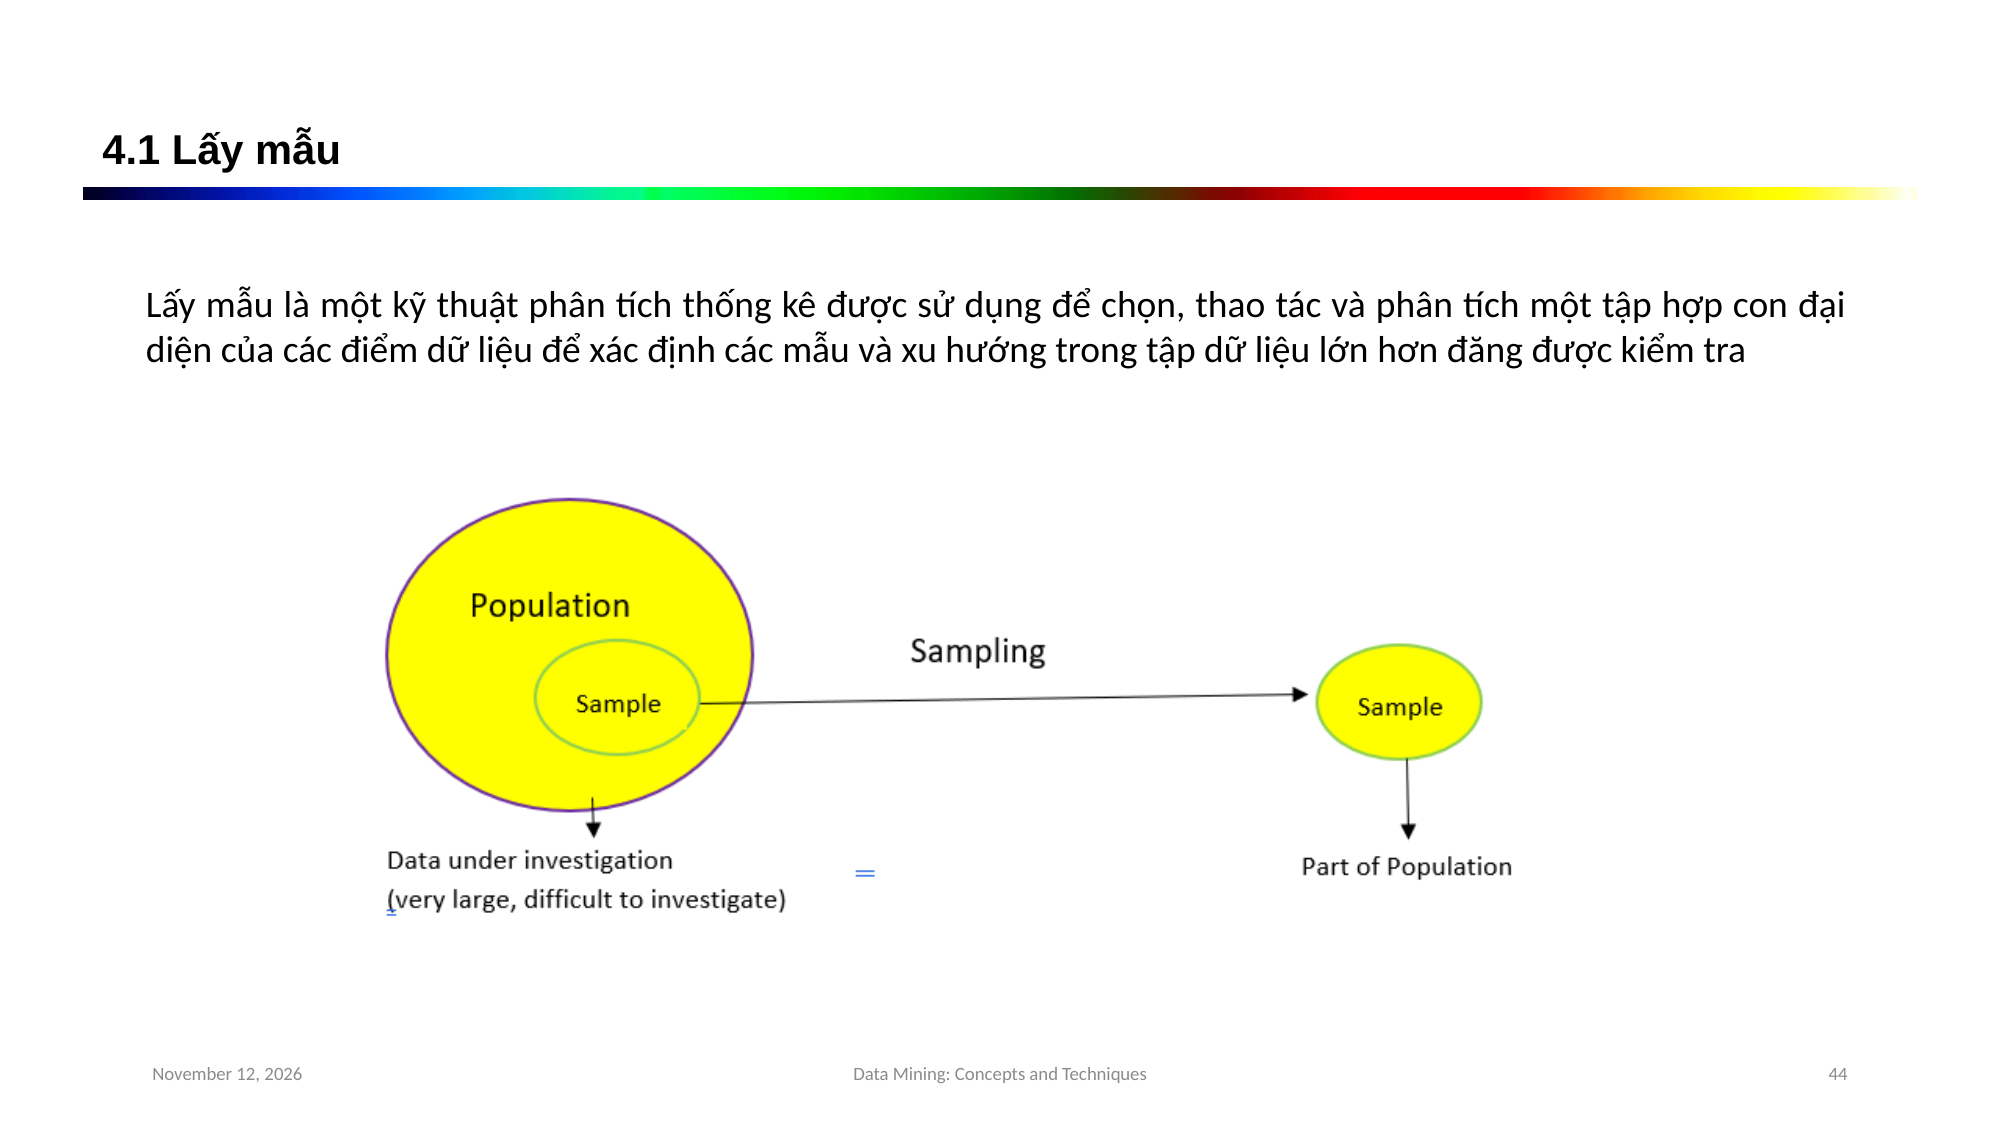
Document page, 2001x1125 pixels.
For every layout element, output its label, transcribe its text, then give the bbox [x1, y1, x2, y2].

text_box Lấy mẫu là một kỹ thuật phân tích thống kê được sử dụng để chọn, thao tác và phân tích một tập hợp con đại diện của các điểm dữ liệu để xác định các mẫu và xu hướng trong tập dữ liệu lớn hơn đăng được kiểm tra [130, 272, 1863, 378]
picture [362, 434, 1580, 988]
text_box 4.1 Lấy mẫu [87, 115, 1088, 180]
slide_number 44 [1412, 1042, 1863, 1103]
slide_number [137, 1042, 588, 1103]
picture [83, 187, 473, 200]
picture [509, 187, 1917, 200]
footer Data Mining: Concepts and Techniques [662, 1042, 1338, 1103]
